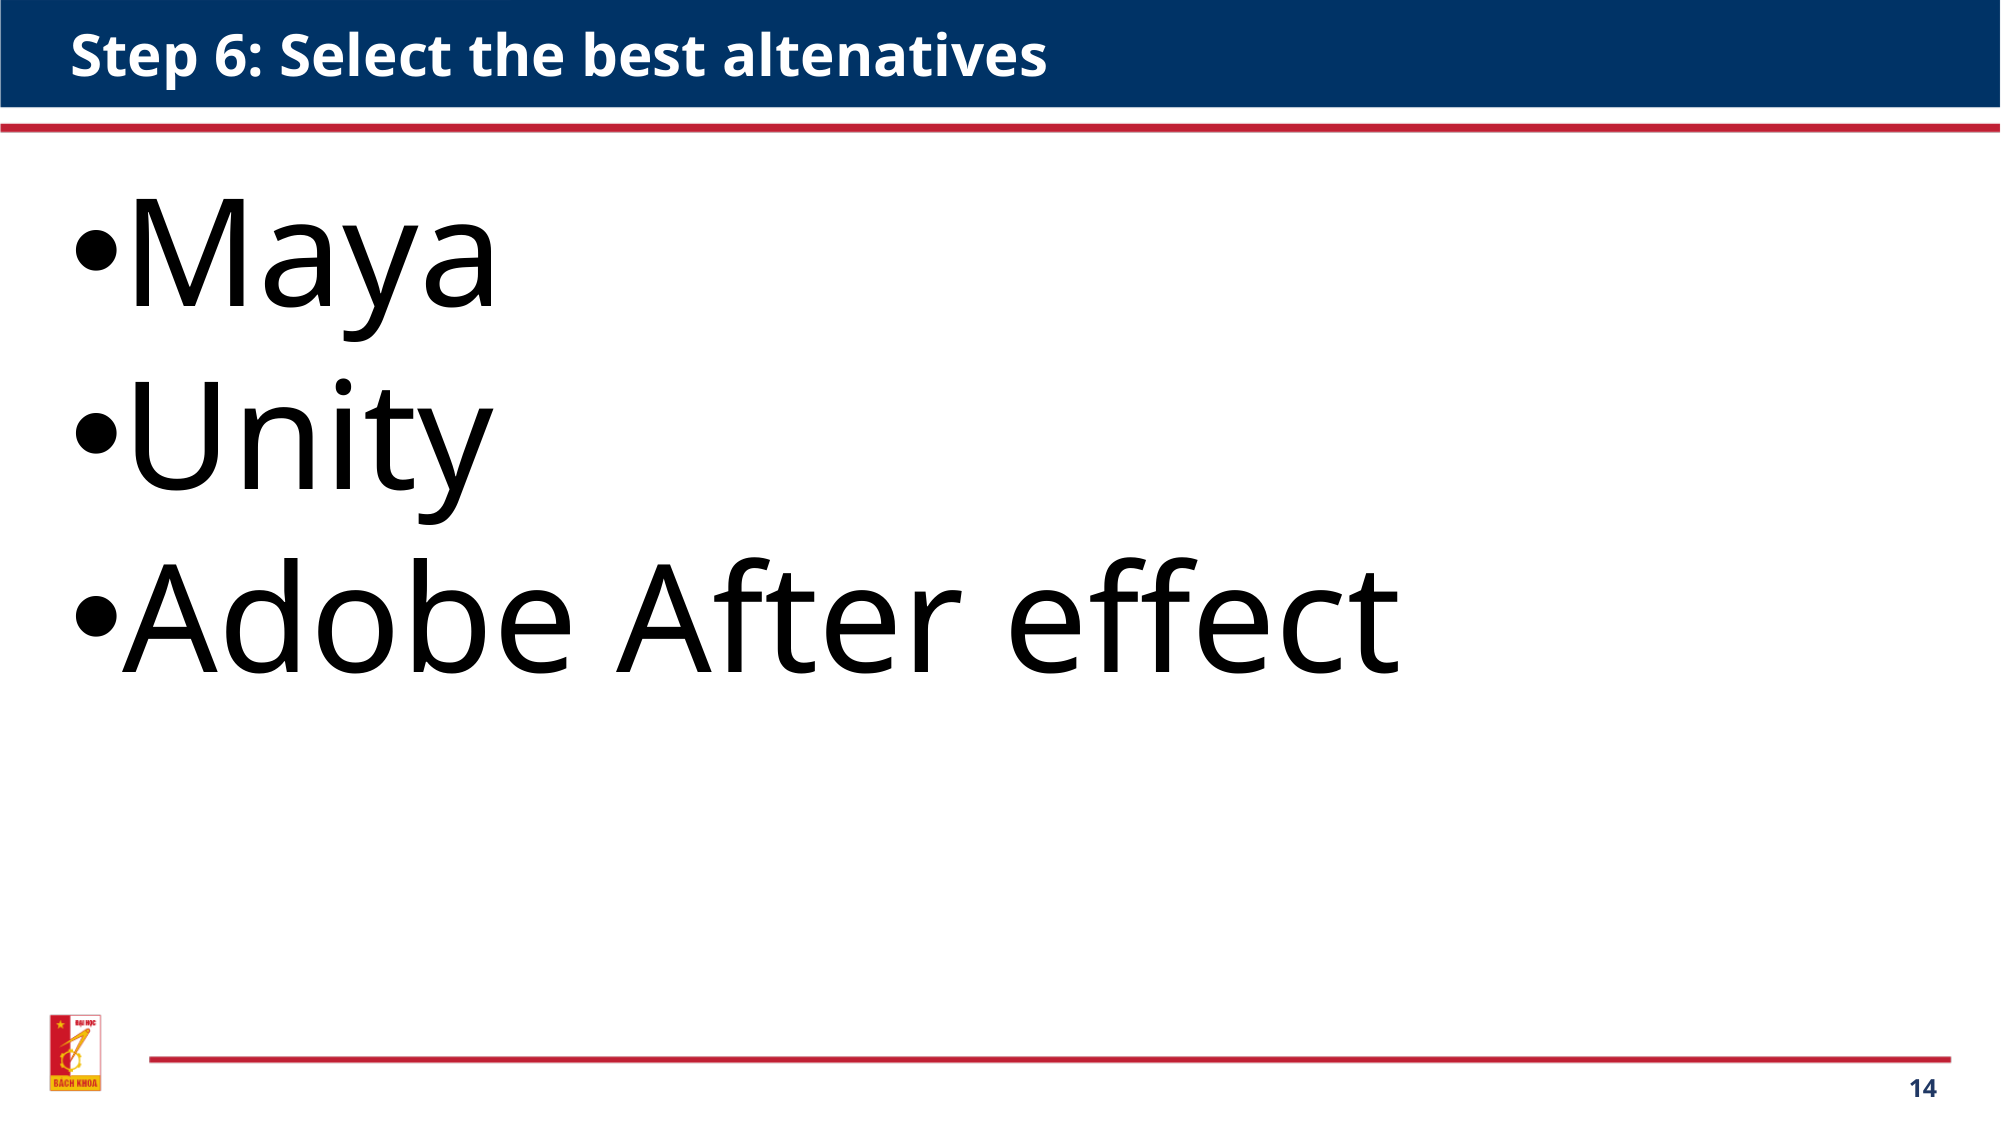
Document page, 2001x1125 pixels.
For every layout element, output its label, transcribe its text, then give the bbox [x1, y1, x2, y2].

title Step 6: Select the best altenatives [55, 18, 1945, 90]
slide_number 14 [1502, 1065, 1953, 1125]
picture [0, 0, 2001, 1125]
list Maya Unity Adobe After effect [55, 169, 1945, 980]
